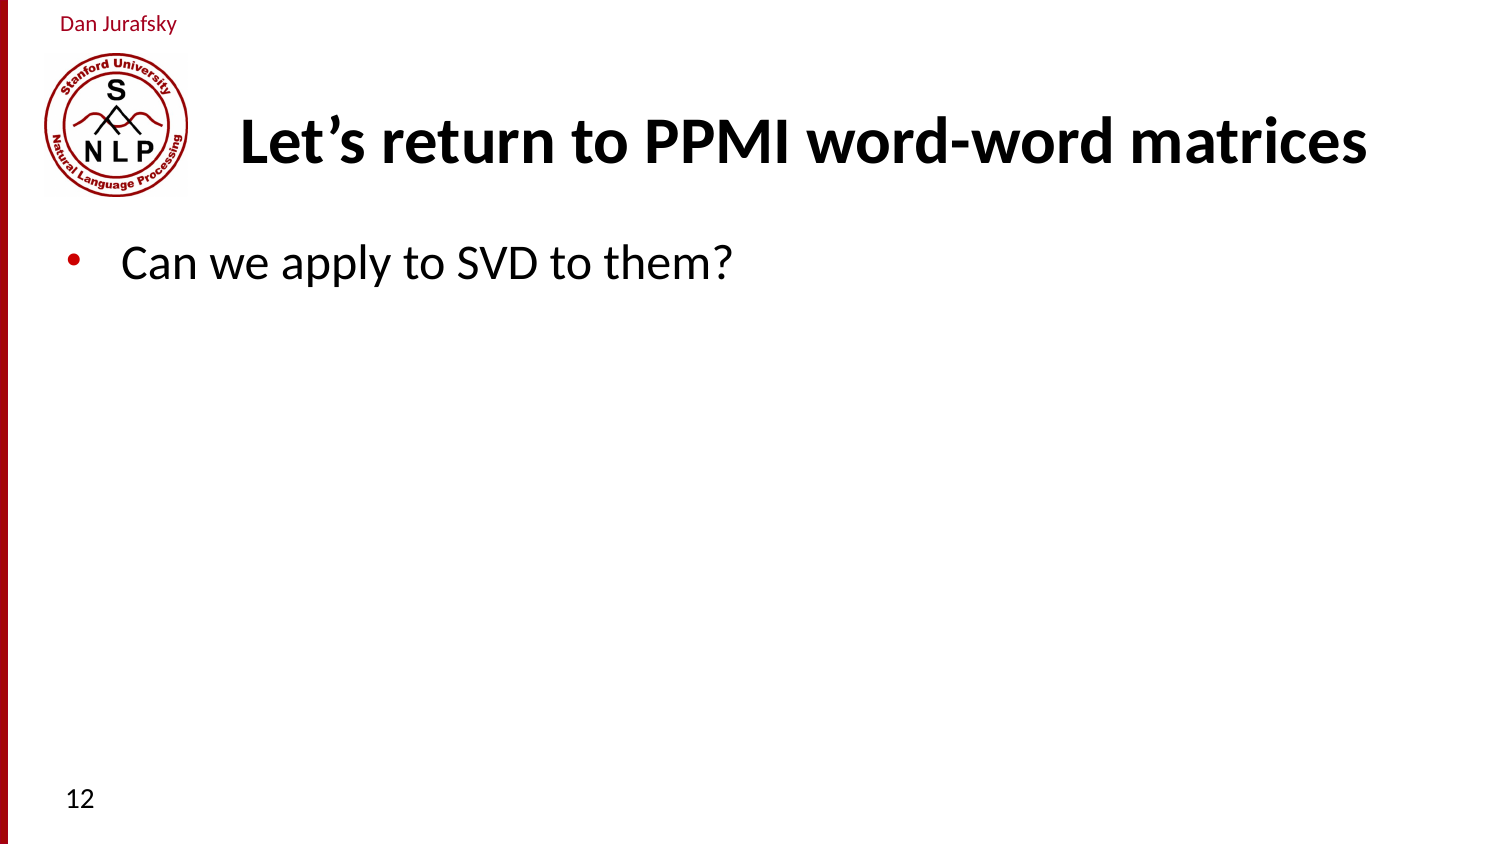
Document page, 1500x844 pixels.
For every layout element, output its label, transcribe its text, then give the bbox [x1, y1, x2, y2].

picture [44, 53, 188, 197]
list Can we apply to SVD to them? [50, 221, 1450, 769]
title Let’s return to PPMI word-word matrices [225, 62, 1450, 185]
slide_number 12 [49, 771, 376, 829]
